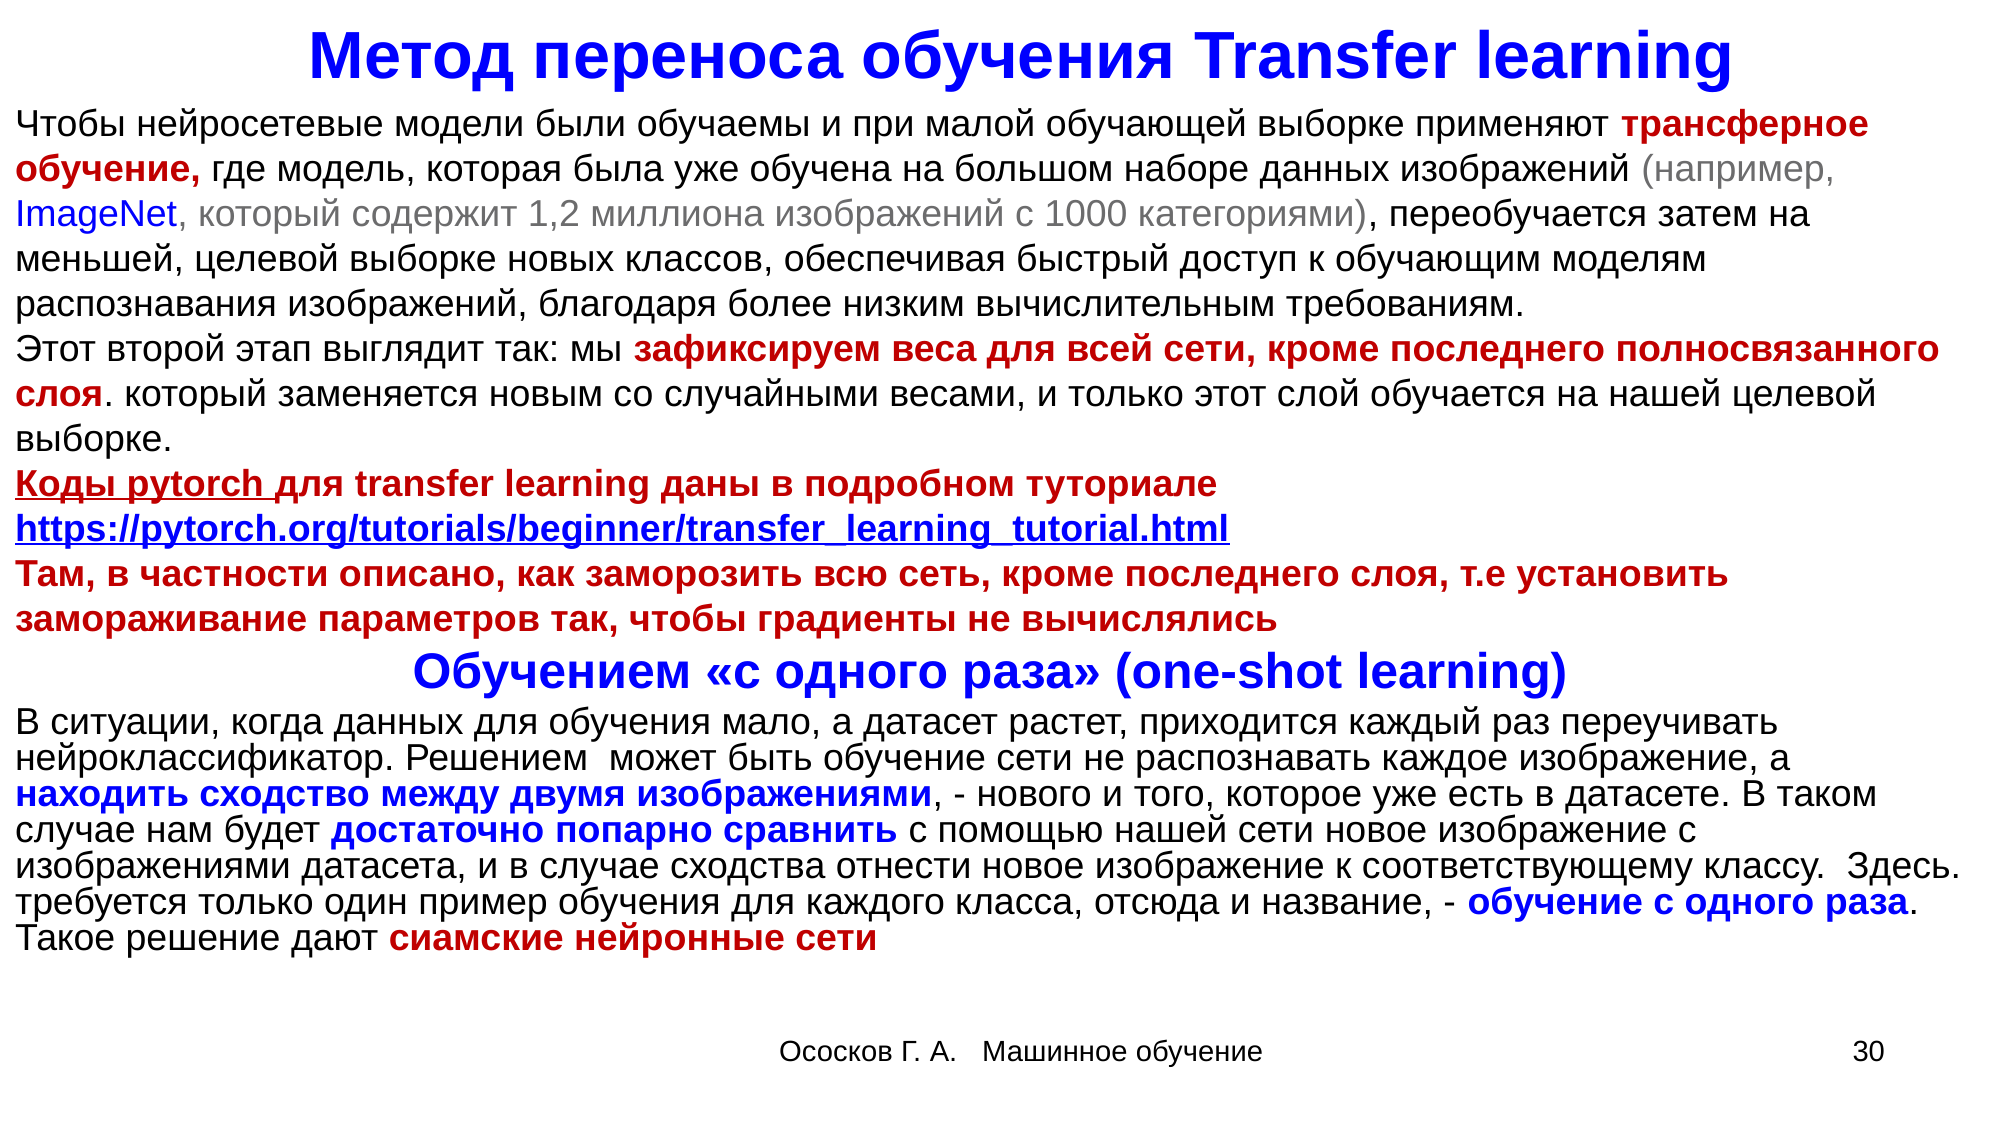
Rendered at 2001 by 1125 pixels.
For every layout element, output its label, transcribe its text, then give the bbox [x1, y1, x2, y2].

title Метод переноса обучения Transfer learning [19, 2, 1750, 91]
list Чтобы нейросетевые модели были обучаемы и при малой обучающей выборке применяют трансферное обучение, где модель, которая была уже обучена на большом наборе данных изображений (например, ImageNet, который содержит 1,2 миллиона изображений с 1000 категориями), переобучается затем на меньшей, целевой выборке новых классов, обеспечивая быстрый доступ к обучающим моделям распознавания изображений, благодаря более низким вычислительным требованиям. Этот второй этап выглядит так: мы зафиксируем веса для всей сети, кроме последнего полносвязанного слоя. который заменяется новым со случайными весами, и только этот слой обучается на нашей целевой выборке. Коды pytorch для transfer learning даны в подробном туториале https://pytorch.org/tutorials/beginner/transfer_learning_tutorial.html Там, в частности описано, как заморозить всю сеть, кроме последнего слоя, т.е установить замораживание параметров так, чтобы градиенты не вычислялись Обучением «с одного раза» (one-shot learning) В ситуации, когда данных для обучения мало, а датасет растет, приходится каждый раз переучивать нейроклассификатор. Решением может быть обучение сети не распознавать каждое изображение, а находить сходство между двумя изображениями, - нового и того, которое уже есть в датасете. В таком случае нам будет достаточно попарно сравнить с помощью нашей сети новое изображение с изображениями датасета, и в случае сходства отнести новое изображение к соответствующему классу. Здесь. требуется только один пример обучения для каждого класса, отсюда и название, - обучение с одного раза. Такое решение дают сиамские нейронные сети [0, 91, 1981, 1012]
footer Ососков Г. А. Машинное обучение [762, 1024, 1433, 1103]
slide_number 30 [1433, 1024, 1900, 1103]
